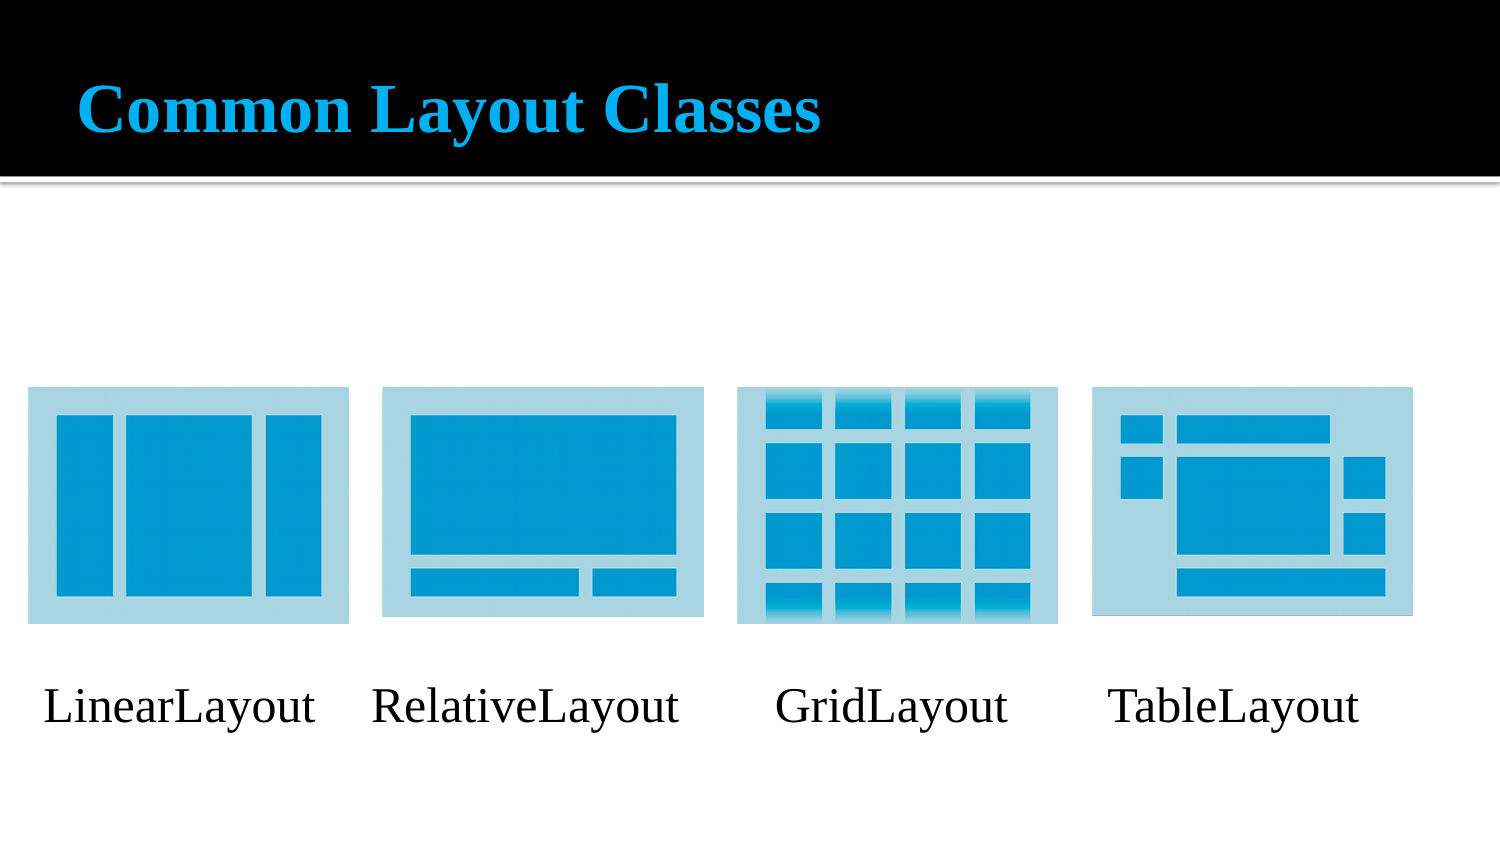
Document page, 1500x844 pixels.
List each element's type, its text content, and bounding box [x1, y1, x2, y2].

text_box RelativeLayout [356, 657, 731, 752]
picture [382, 387, 704, 624]
text_box TableLayout [1092, 657, 1413, 722]
text_box LinearLayout [28, 657, 356, 722]
picture [737, 387, 1058, 624]
picture [1092, 387, 1413, 624]
picture [28, 387, 349, 624]
text_box GridLayout [759, 657, 1036, 722]
title Common Layout Classes [60, 46, 1459, 141]
